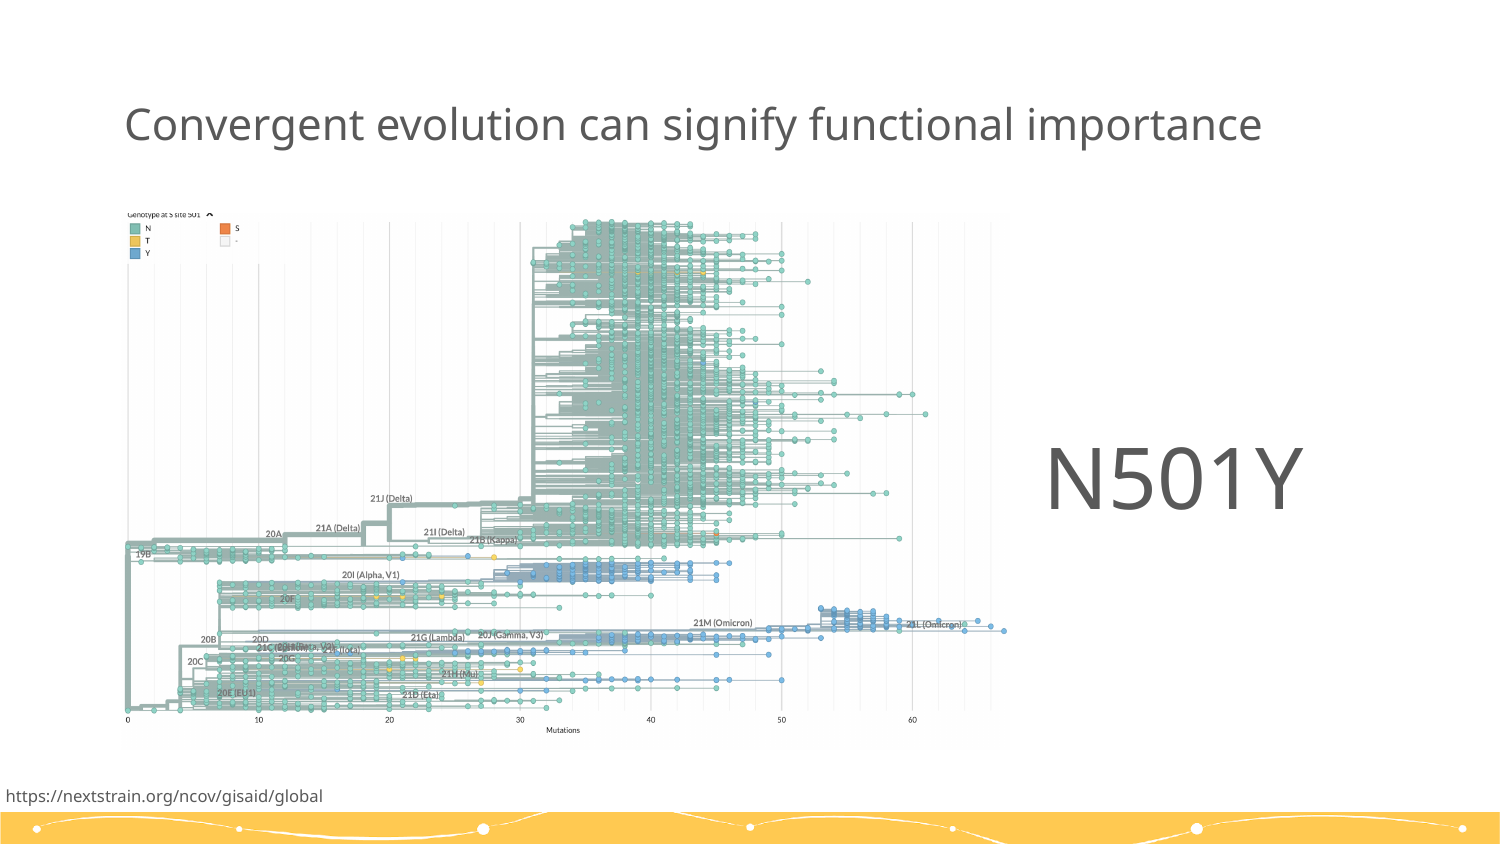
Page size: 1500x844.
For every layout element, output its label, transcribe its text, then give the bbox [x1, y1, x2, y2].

picture [0, 812, 1500, 844]
title Convergent evolution can signify functional importance [112, 48, 1397, 156]
picture [121, 213, 1010, 750]
text_box N501Y [1038, 435, 1345, 529]
text_box https://nextstrain.org/ncov/gisaid/global [0, 780, 449, 812]
